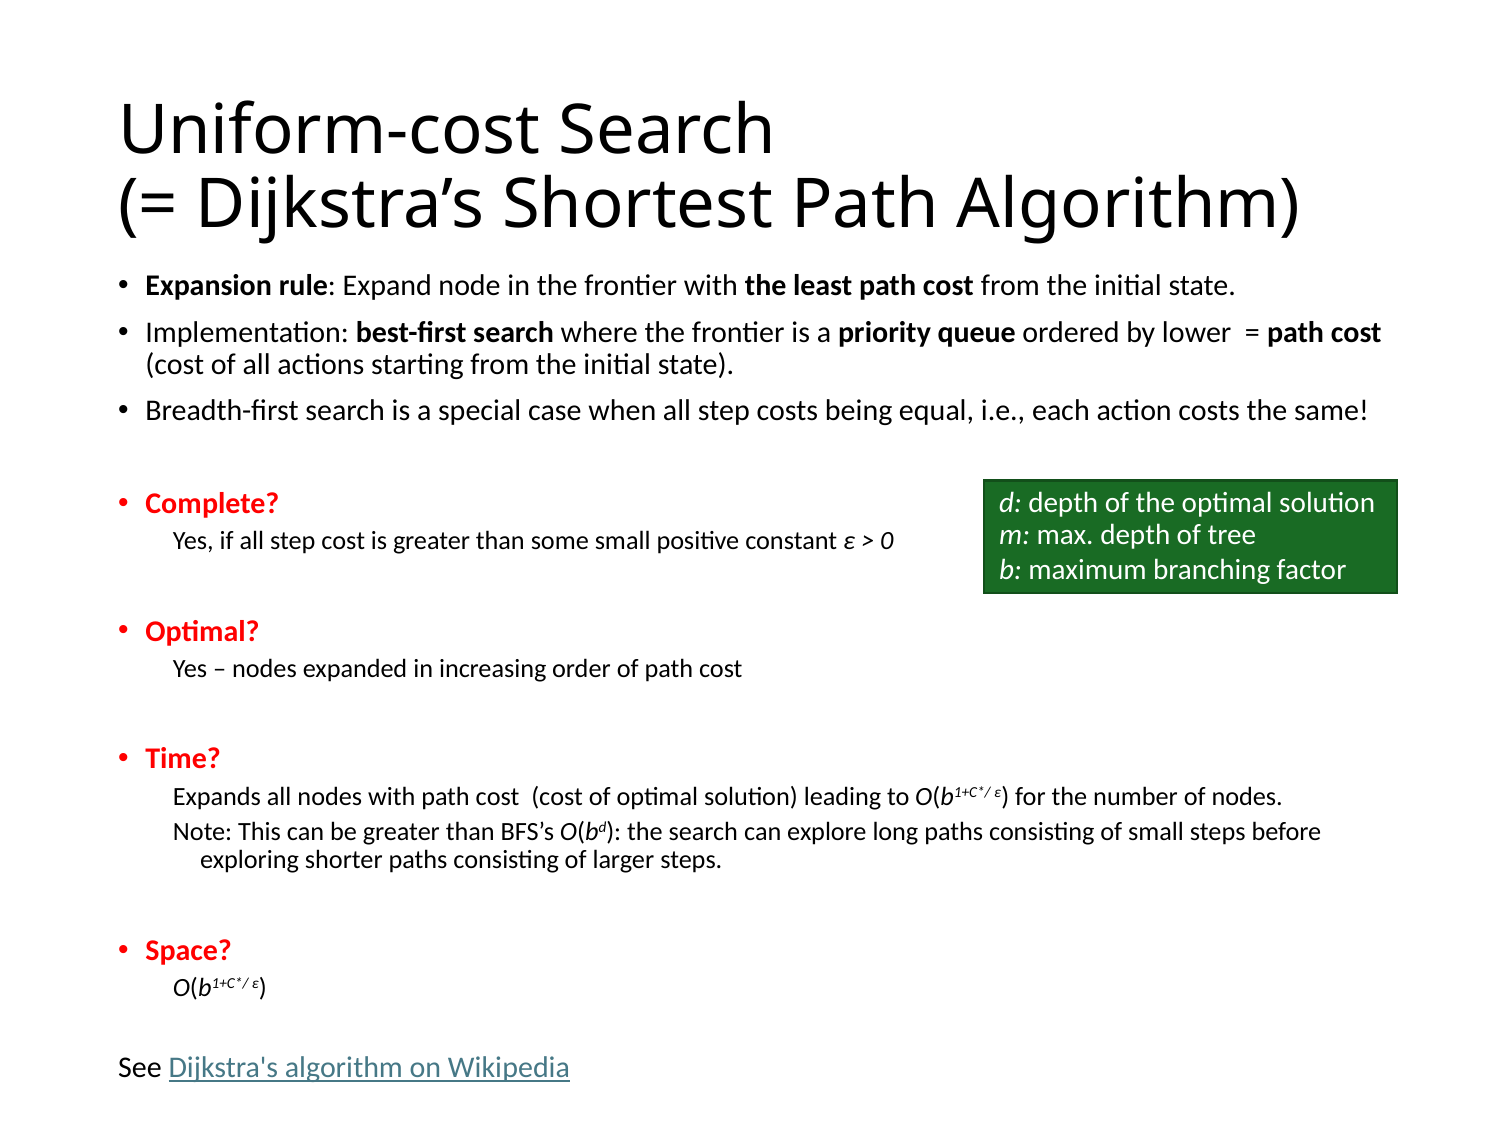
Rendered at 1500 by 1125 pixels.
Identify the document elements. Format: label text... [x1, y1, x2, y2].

text_box d: depth of the optimal solution m: max. depth of tree b: maximum branching factor [983, 479, 1398, 594]
title Uniform-cost Search (= Dijkstra’s Shortest Path Algorithm) [103, 59, 1397, 278]
